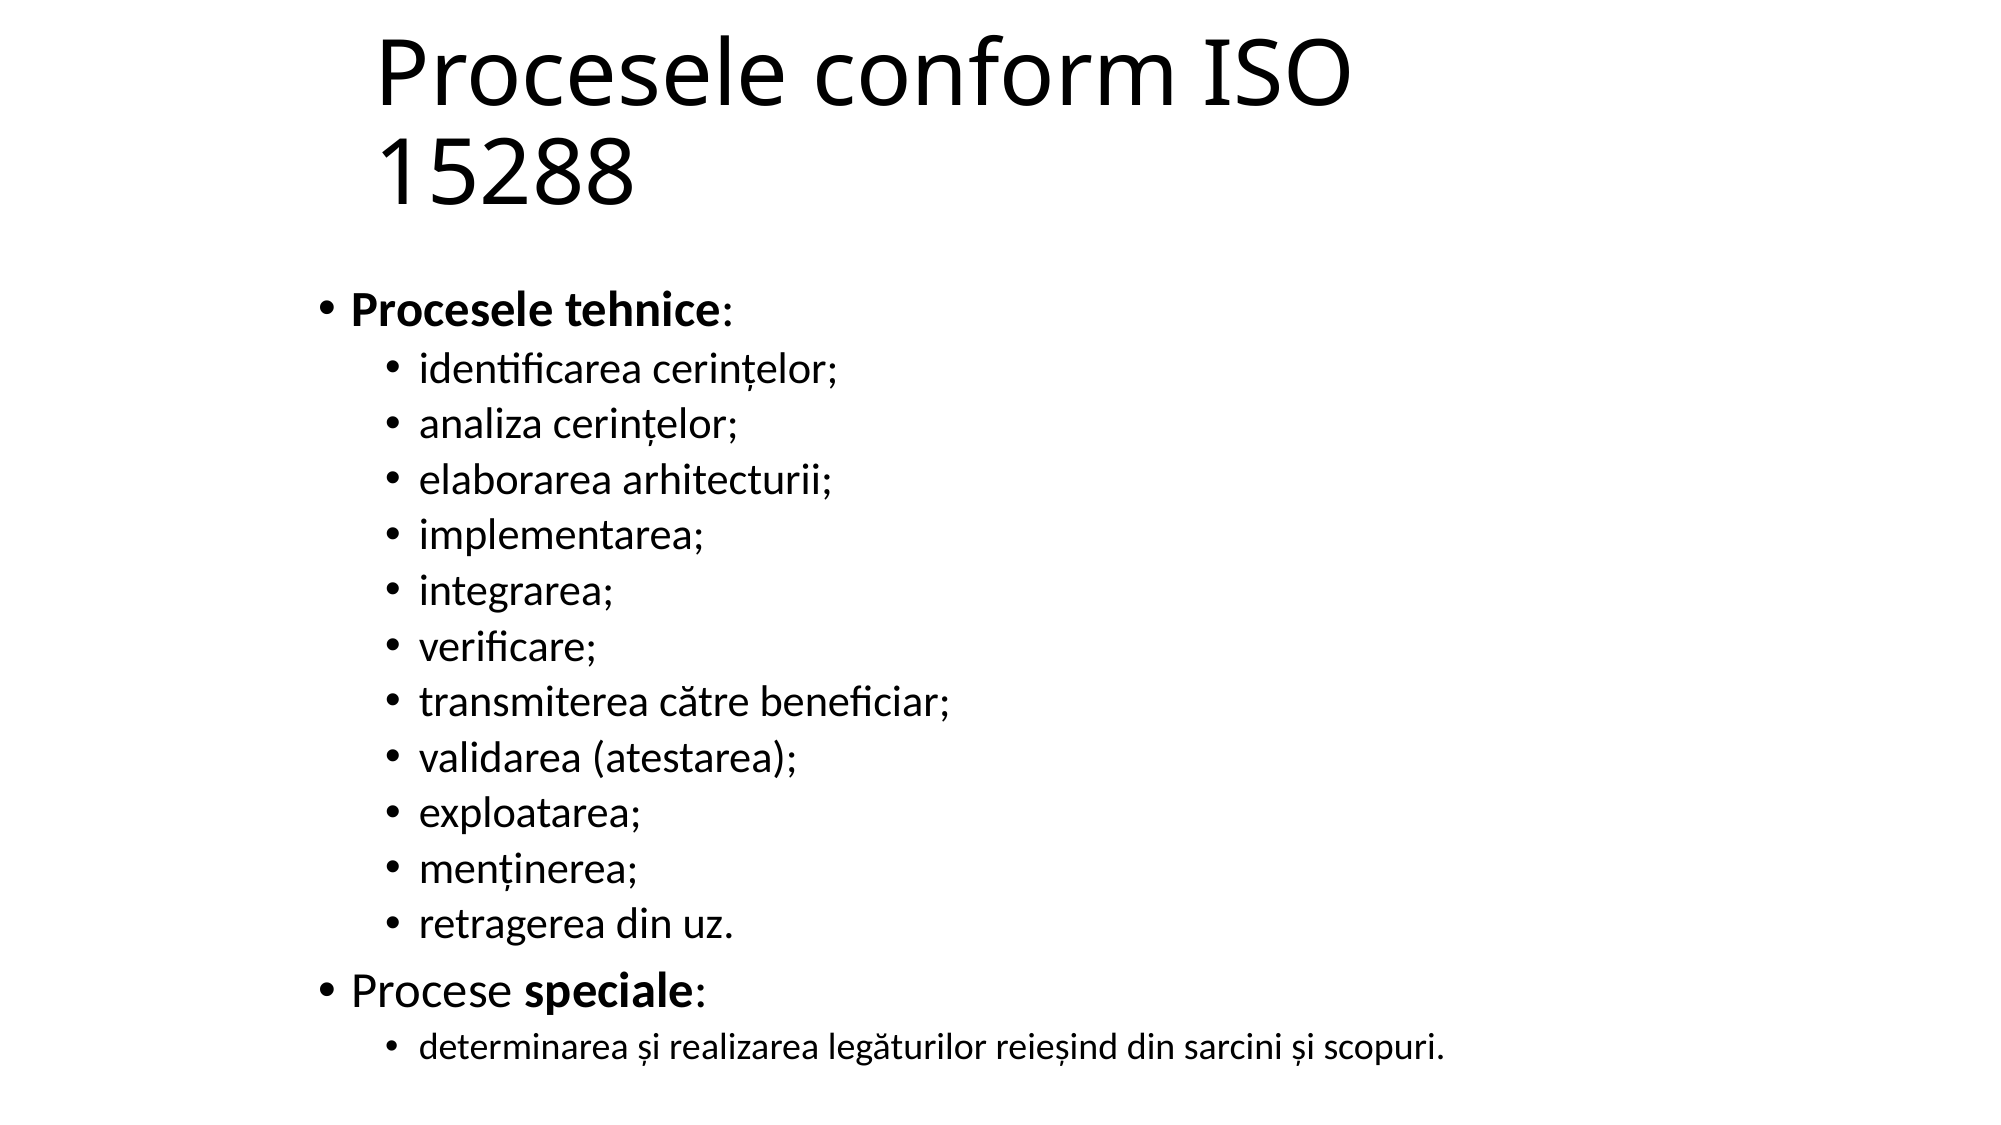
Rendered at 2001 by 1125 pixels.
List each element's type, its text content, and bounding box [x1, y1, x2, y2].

title Procesele conform ISO 15288 [359, 50, 1640, 200]
list Procesele tehnice: identificarea cerințelor; analiza cerințelor; elaborarea arhitecturii; implementarea; integrarea; verificare; transmiterea către beneficiar; validarea (atestarea); exploatarea; menținerea; retragerea din uz. Procese speciale: determinarea și realizarea legăturilor reieșind din sarcini și scopuri. [303, 275, 1709, 1083]
